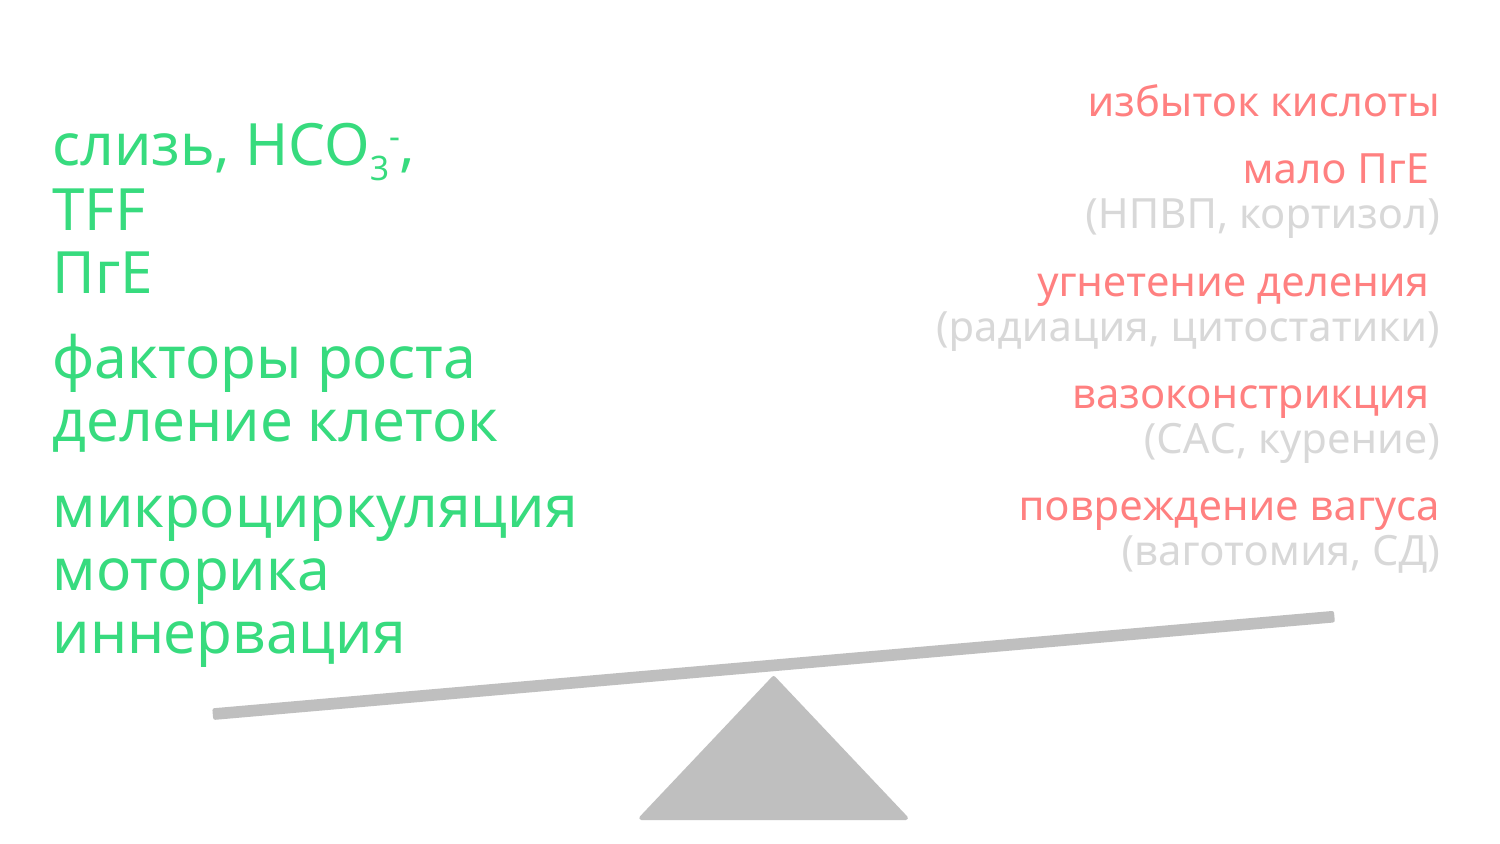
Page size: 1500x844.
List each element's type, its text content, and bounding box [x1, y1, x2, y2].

text_box [641, 678, 906, 818]
text_box слизь, НСО3-, TFF ПгЕ факторы роста деление клеток микроциркуляция моторика иннервация [41, 106, 642, 668]
text_box избыток кислоты мало ПгЕ (НПВП, кортизол) угнетение деления (радиация, цитостатики) вазоконстрикция (САС, курение) повреждение вагуса (ваготомия, СД) [726, 28, 1452, 627]
text_box [214, 627, 1258, 718]
